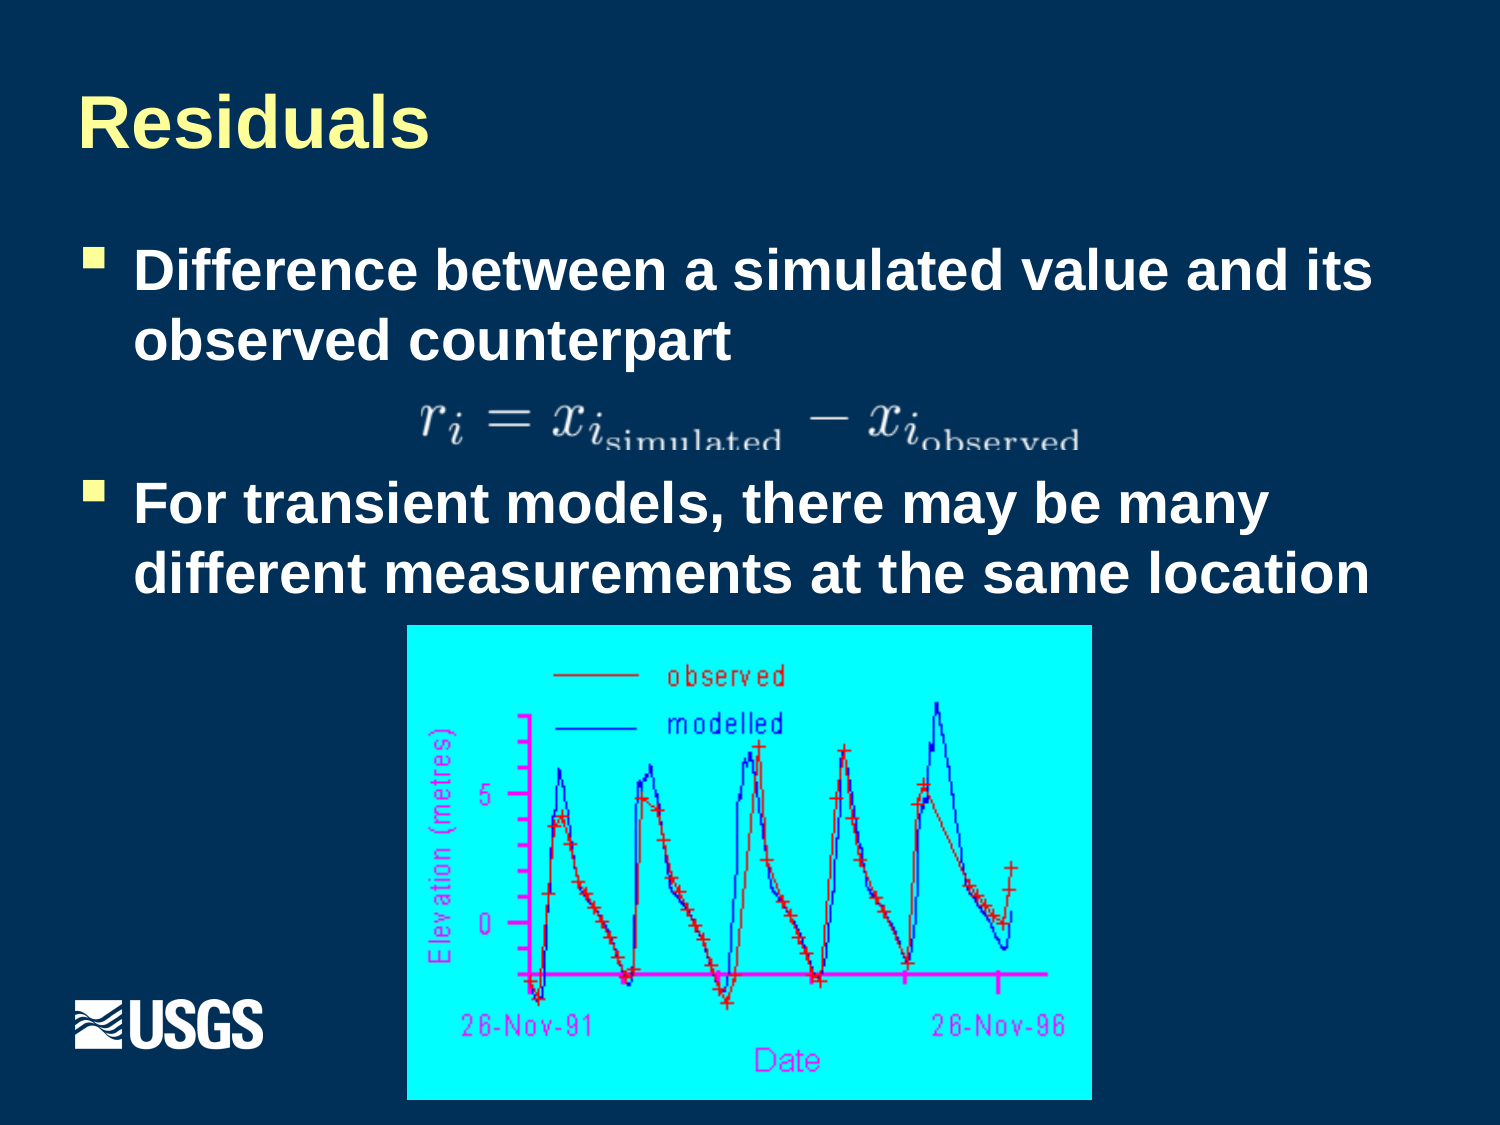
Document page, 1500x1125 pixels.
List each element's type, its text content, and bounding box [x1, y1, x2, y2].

list Difference between a simulated value and its observed counterpart For transient models, there may be many different measurements at the same location [62, 224, 1425, 963]
picture [420, 403, 1080, 450]
title Residuals [62, 24, 1425, 213]
picture [407, 625, 1093, 1101]
